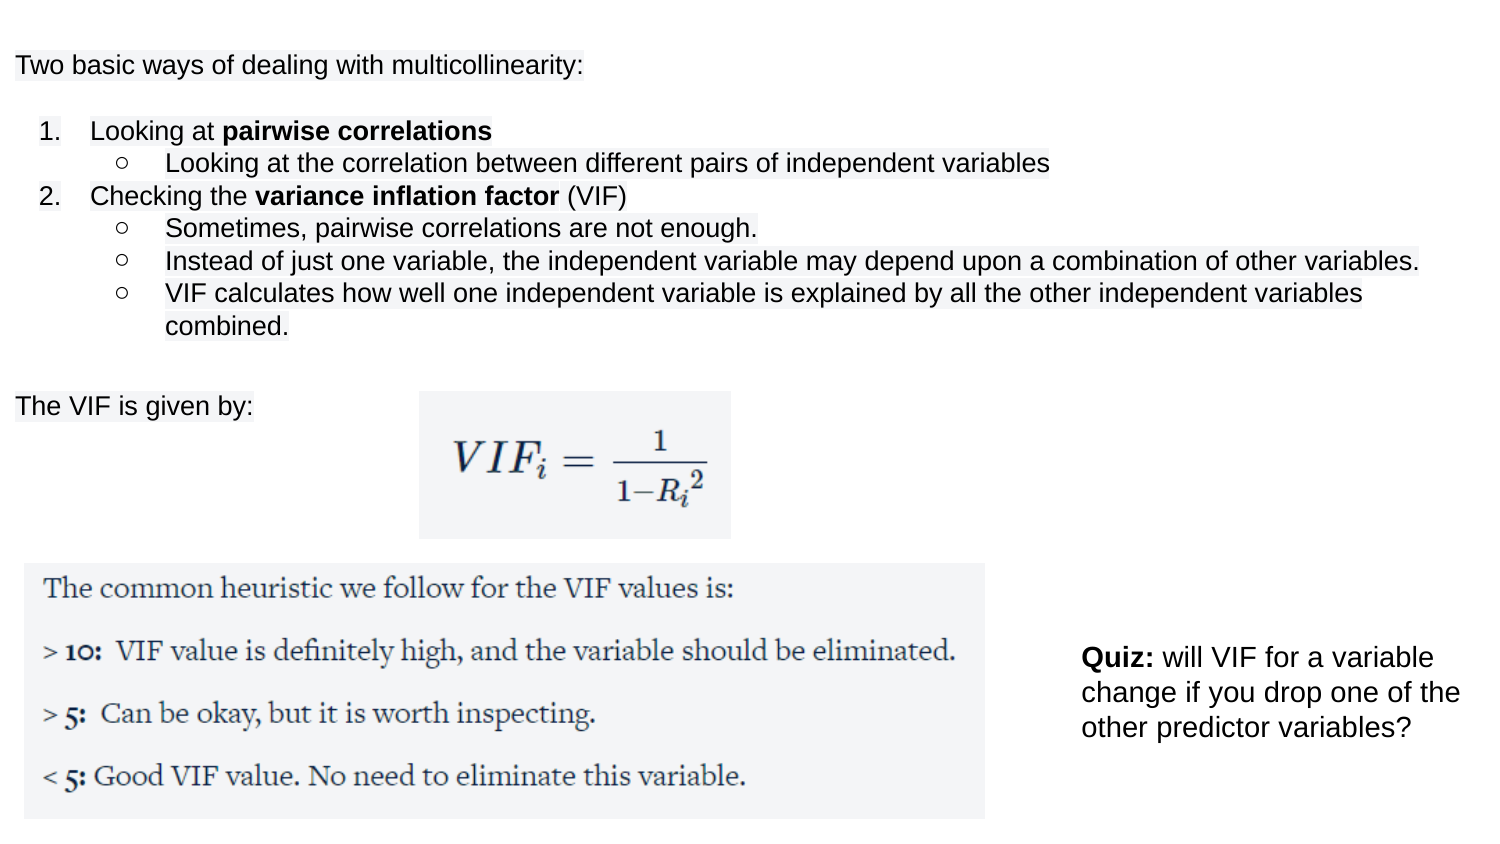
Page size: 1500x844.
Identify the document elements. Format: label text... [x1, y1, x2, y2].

text_box Two basic ways of dealing with multicollinearity: Looking at pairwise correlations Looking at the correlation between different pairs of independent variables Checking the variance inflation factor (VIF) Sometimes, pairwise correlations are not enough. Instead of just one variable, the independent variable may depend upon a combination of other variables. VIF calculates how well one independent variable is explained by all the other independent variables combined. The VIF is given by: [0, 32, 1458, 437]
picture [418, 391, 731, 539]
text_box Quiz: will VIF for a variable change if you drop one of the other predictor variables? [1066, 622, 1485, 758]
picture [24, 563, 986, 819]
